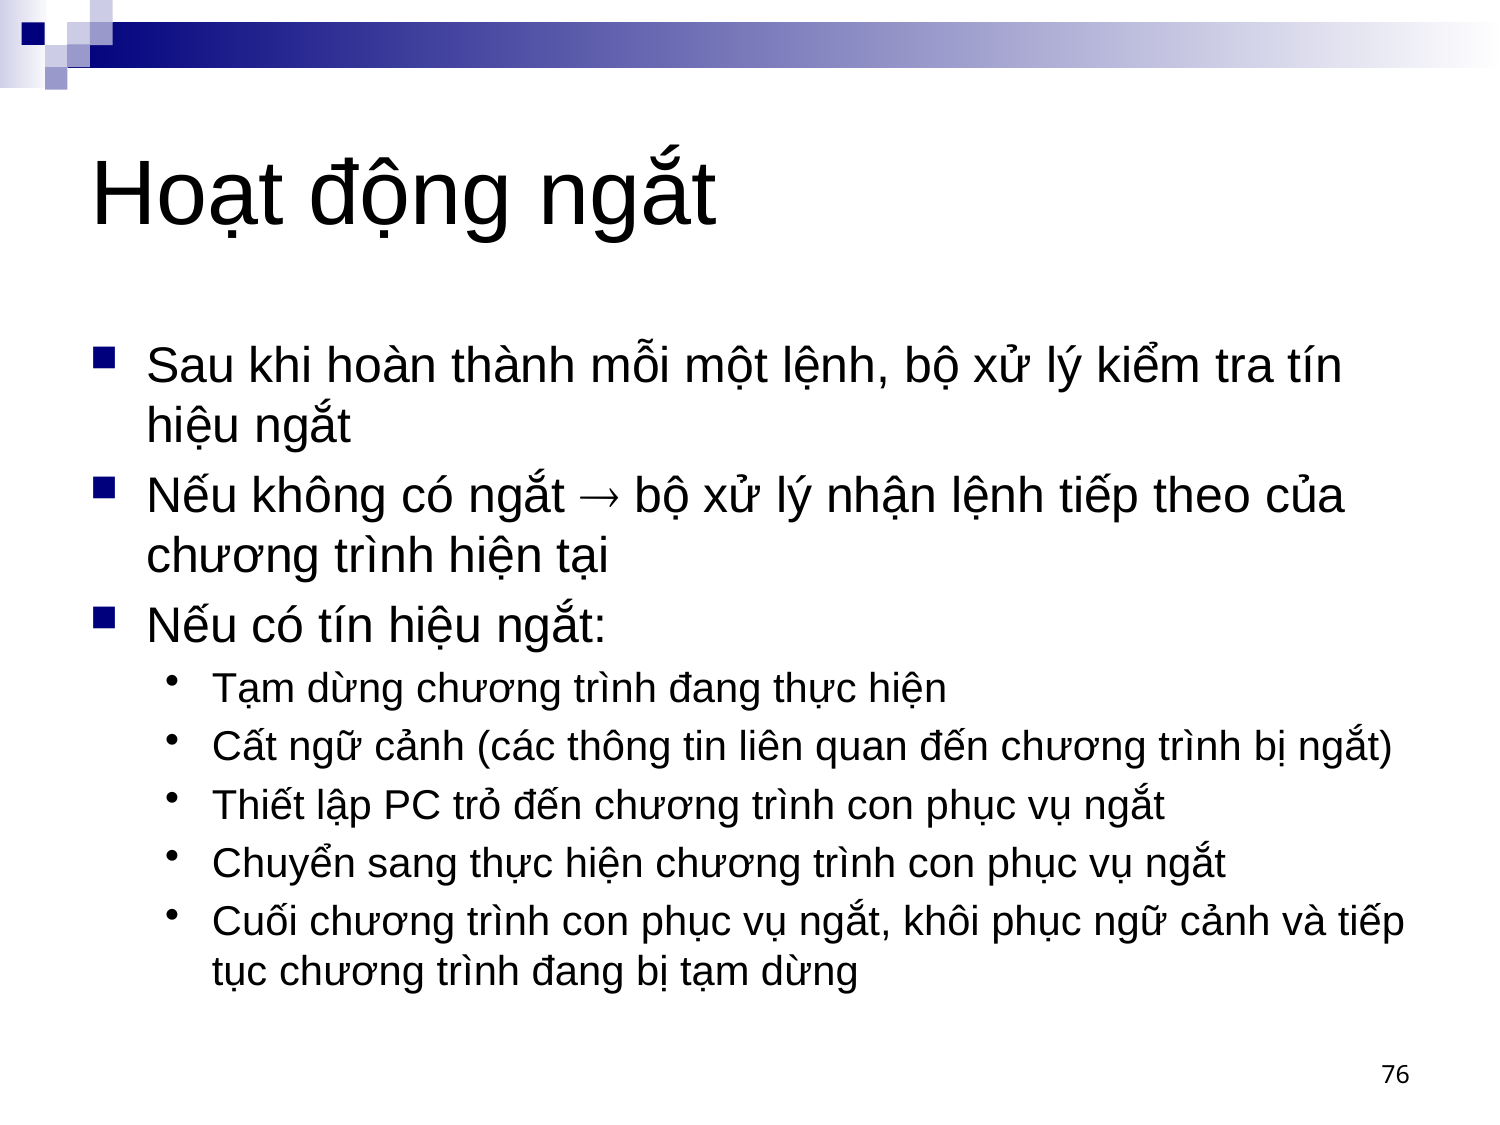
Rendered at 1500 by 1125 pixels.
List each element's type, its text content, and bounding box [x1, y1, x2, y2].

slide_number 76 [1074, 1024, 1426, 1101]
list Sau khi hoàn thành mỗi một lệnh, bộ xử lý kiểm tra tín hiệu ngắt Nếu không có ngắt  bộ xử lý nhận lệnh tiếp theo của chương trình hiện tại Nếu có tín hiệu ngắt: Tạm dừng chương trình đang thực hiện Cất ngữ cảnh (các thông tin liên quan đến chương trình bị ngắt) Thiết lập PC trỏ đến chương trình con phục vụ ngắt Chuyển sang thực hiện chương trình con phục vụ ngắt Cuối chương trình con phục vụ ngắt, khôi phục ngữ cảnh và tiếp tục chương trình đang bị tạm dừng [74, 324, 1426, 1063]
title Hoạt động ngắt [74, 74, 1426, 301]
